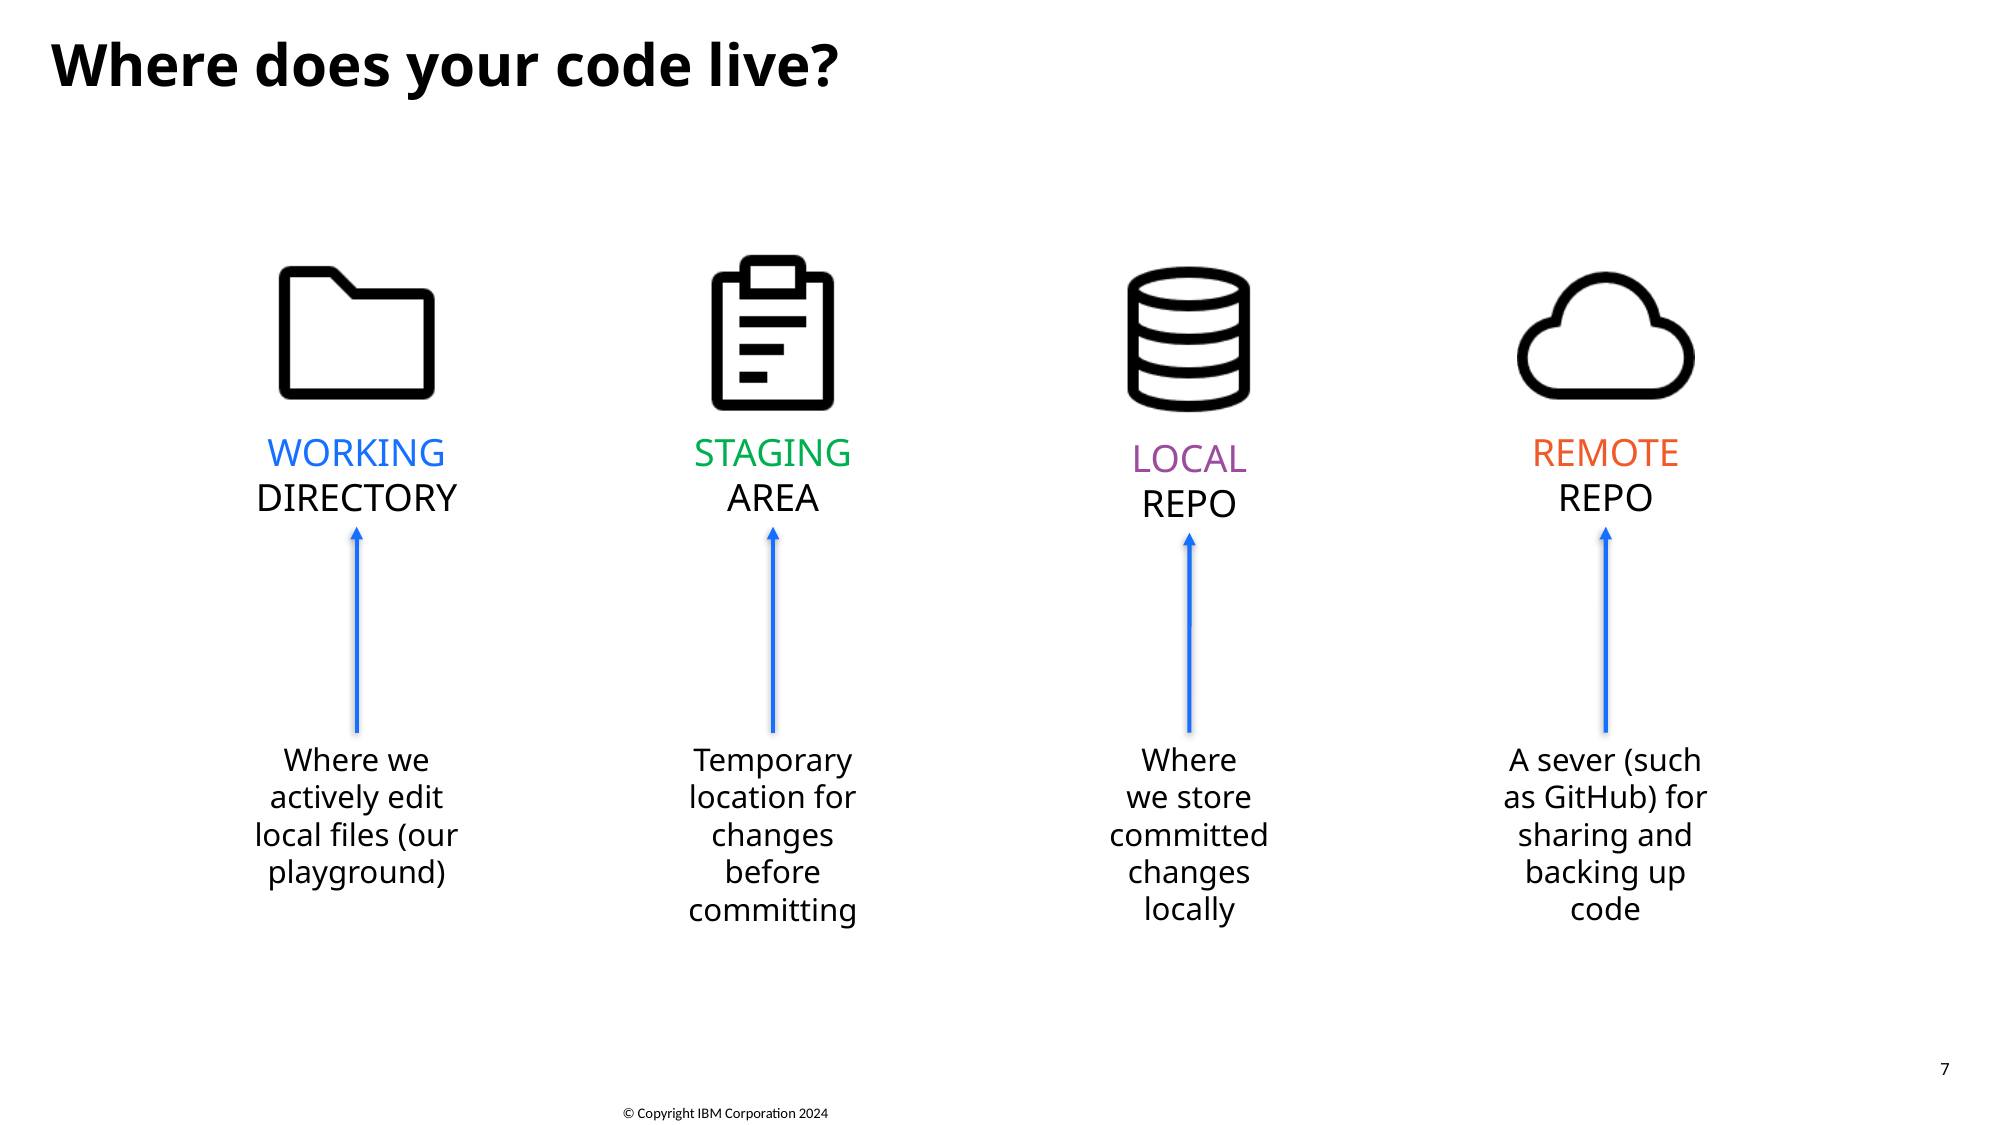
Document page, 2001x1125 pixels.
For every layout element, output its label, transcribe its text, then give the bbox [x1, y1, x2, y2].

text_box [222, 244, 492, 529]
title Where does your code live? [51, 36, 1721, 101]
text_box Where we store committed changes locally [1071, 732, 1308, 935]
text_box Where we actively edit local files (our playground) [238, 732, 475, 935]
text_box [638, 244, 908, 529]
text_box Temporary location for changes before committing [654, 732, 892, 935]
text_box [1471, 244, 1741, 529]
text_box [1055, 250, 1324, 535]
text_box A sever (such as GitHub) for sharing and backing up code [1487, 732, 1724, 935]
slide_number 7 [1500, 1055, 1950, 1086]
